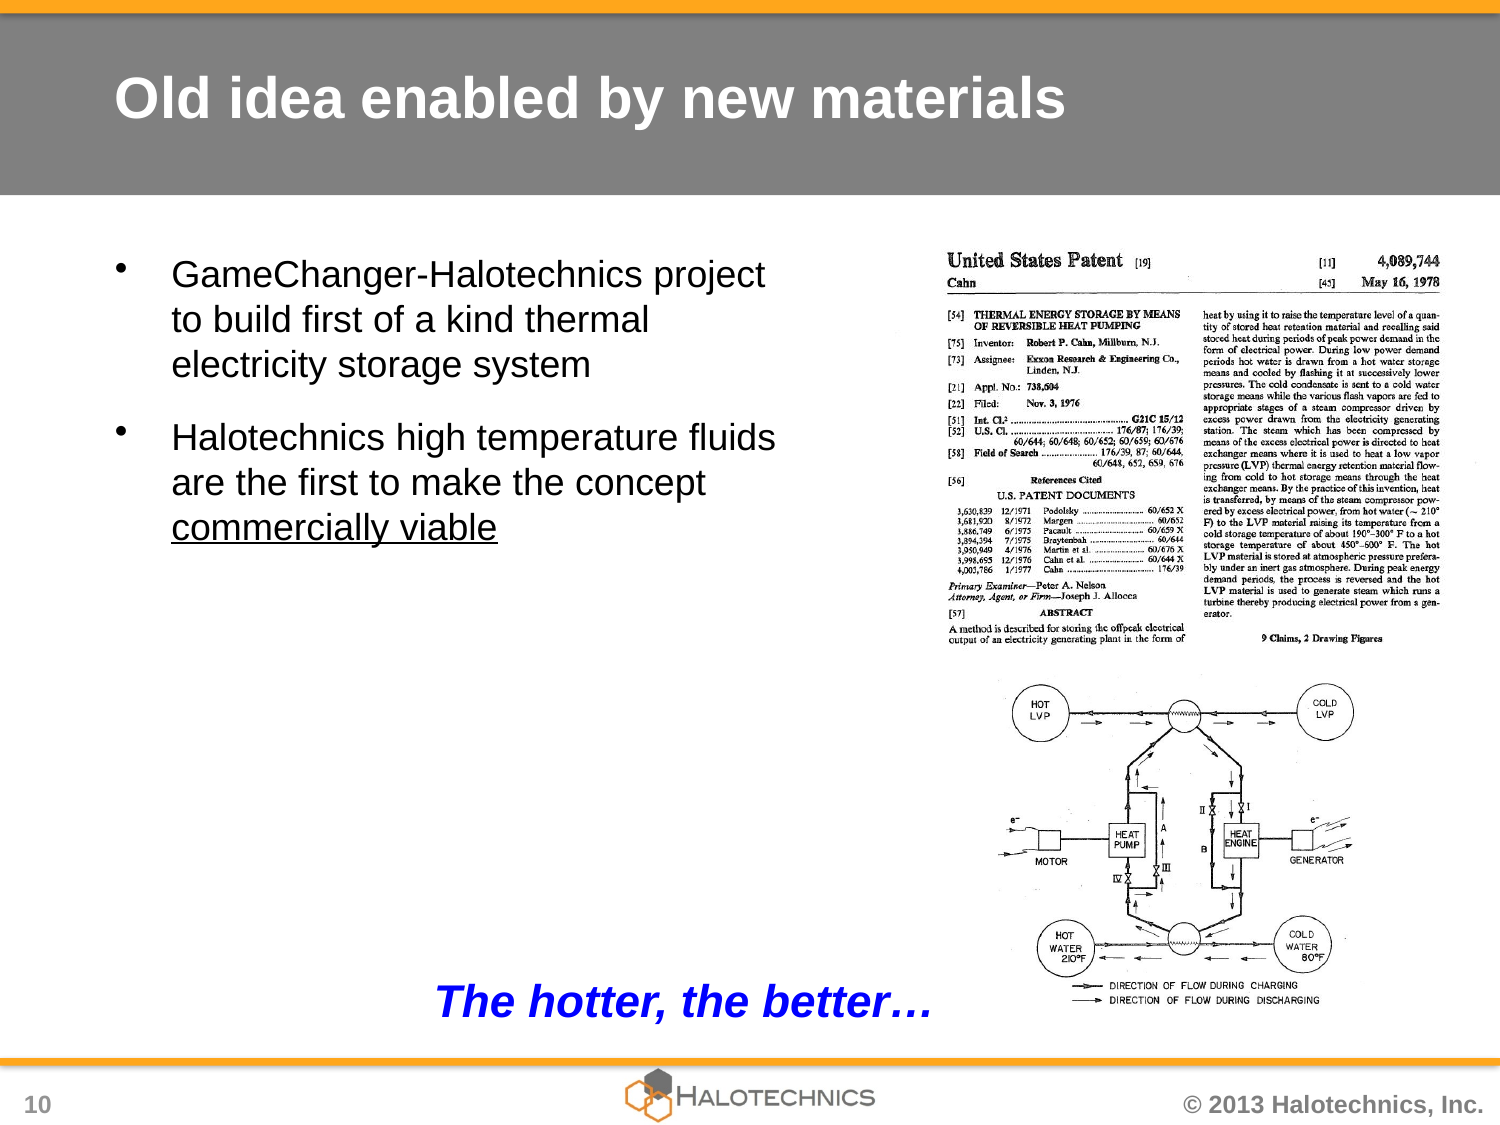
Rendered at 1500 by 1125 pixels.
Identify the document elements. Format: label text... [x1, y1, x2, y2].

text_box The hotter, the better… [419, 964, 951, 1035]
title Old idea enabled by new materials [99, 0, 1450, 193]
list GameChanger-Halotechnics project to build first of a kind thermal electricity storage system Halotechnics high temperature fluids are the first to make the concept commercially viable [99, 242, 822, 985]
picture [622, 1066, 878, 1125]
picture [873, 200, 1491, 662]
picture [993, 673, 1371, 1016]
